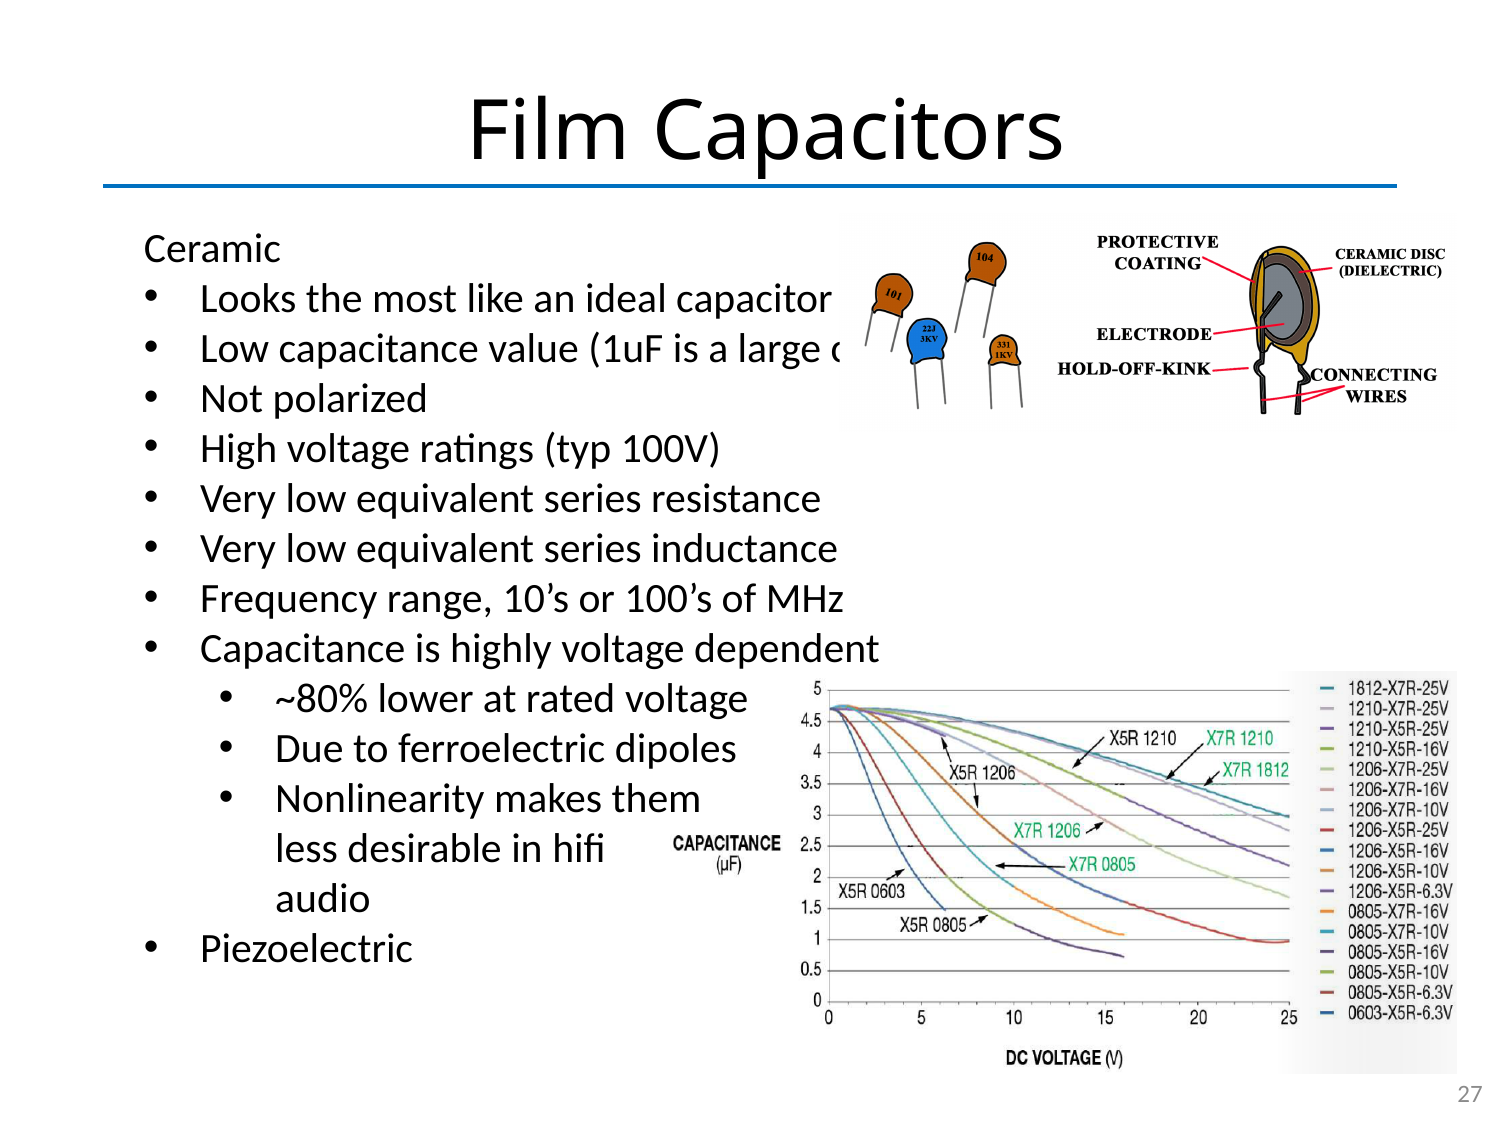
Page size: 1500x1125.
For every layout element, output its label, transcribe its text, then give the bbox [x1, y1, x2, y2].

slide_number 27 [1160, 1062, 1498, 1123]
picture [839, 213, 1457, 432]
picture [670, 671, 1457, 1074]
title Film Capacitors [146, 51, 1386, 213]
text_box Ceramic Looks the most like an ideal capacitor Low capacitance value (1uF is a large ceramic cap) Not polarized High voltage ratings (typ 100V) Very low equivalent series resistance Very low equivalent series inductance Frequency range, 10’s or 100’s of MHz Capacitance is highly voltage dependent ~80% lower at rated voltage Due to ferroelectric dipoles Nonlinearity makes them less desirable in hifi audio Piezoelectric [129, 213, 1394, 979]
